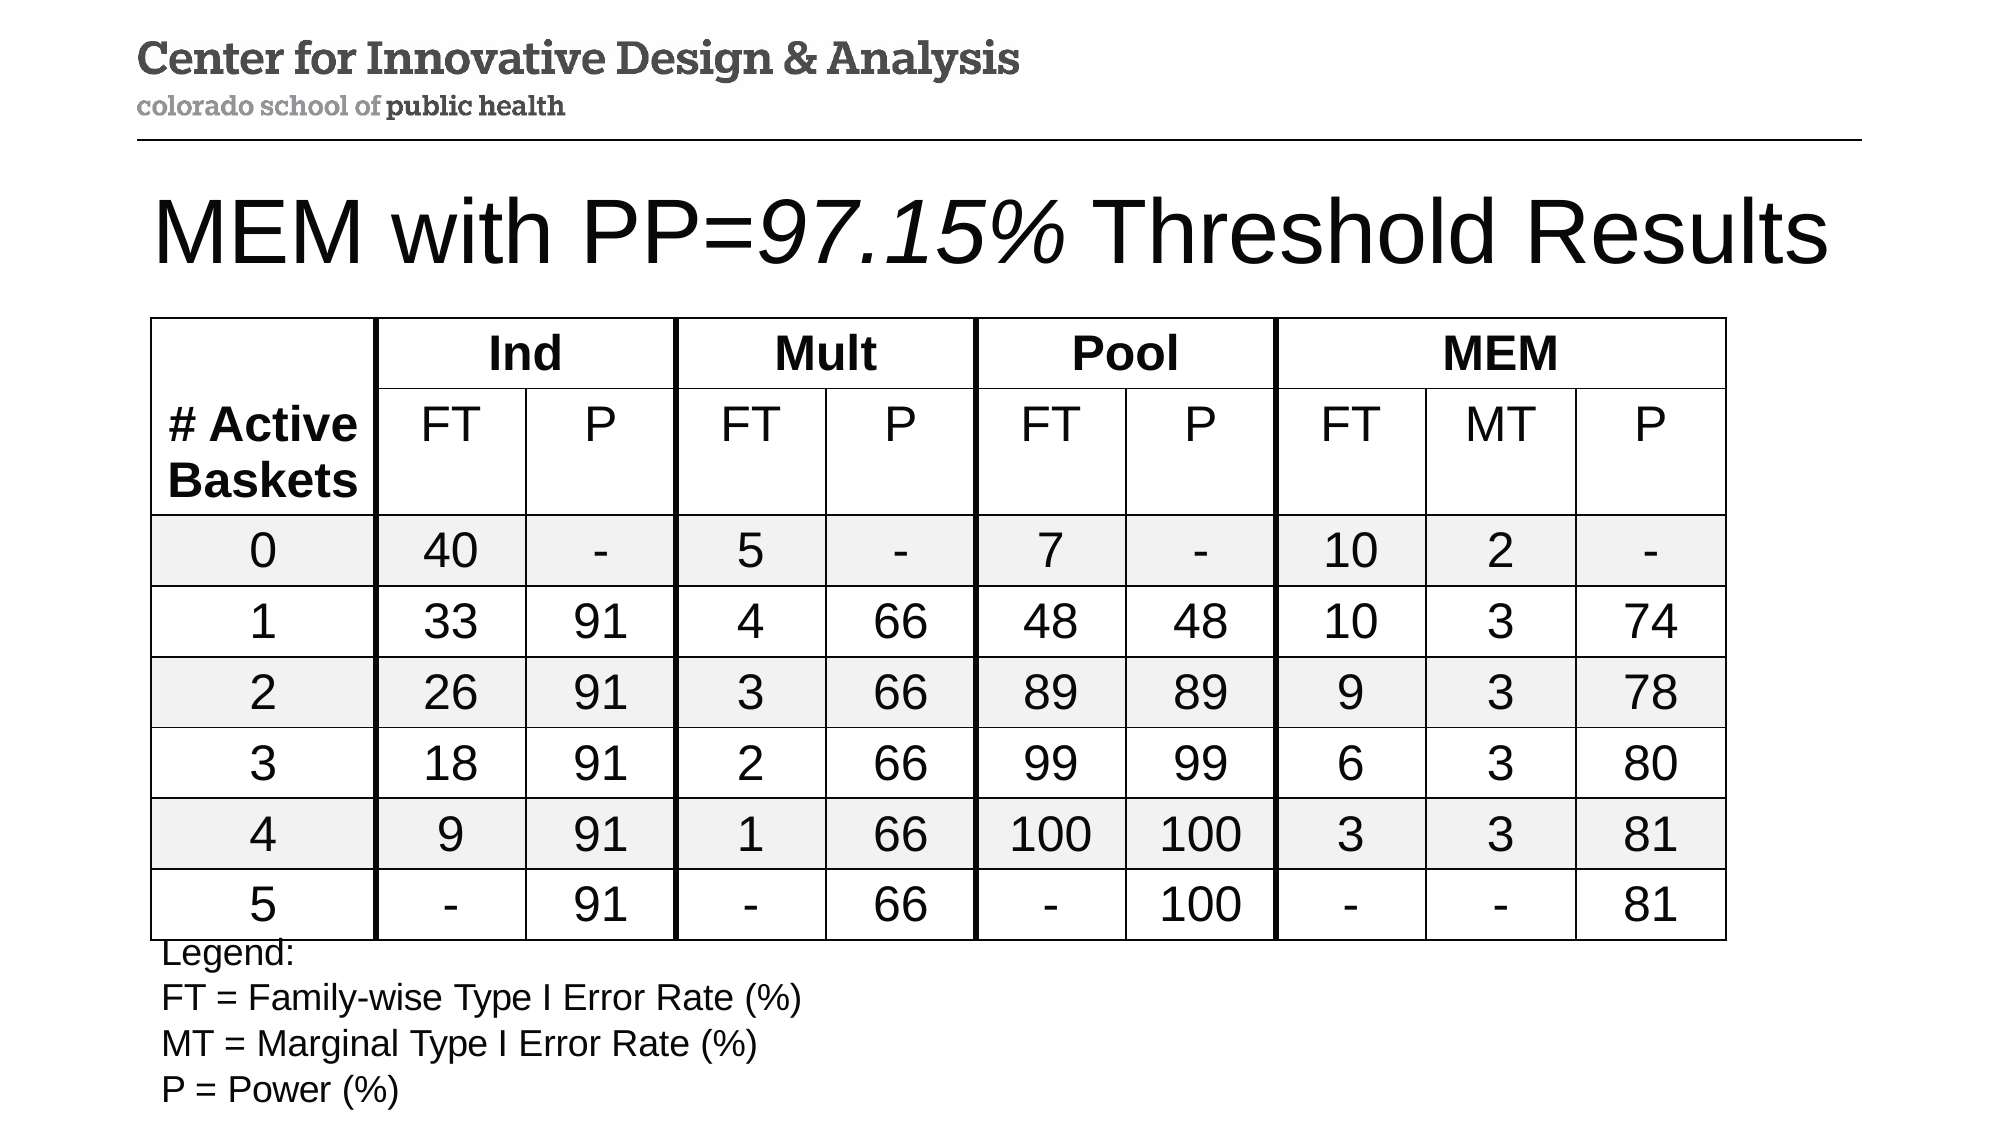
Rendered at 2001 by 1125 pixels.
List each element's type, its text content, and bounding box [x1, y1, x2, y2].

table_cell 66 [827, 799, 973, 868]
table_cell 2 [1427, 516, 1575, 585]
title MEM with PP=97.15% Threshold Results [137, 150, 1863, 318]
table_cell 6 [1279, 728, 1425, 797]
table_cell 9 [379, 799, 525, 868]
table_cell P [527, 389, 673, 514]
table_cell 4 [679, 587, 825, 656]
table_cell 66 [827, 870, 973, 939]
table_cell 3 [152, 728, 373, 797]
table_cell 5 [679, 516, 825, 585]
table_cell - [1577, 516, 1725, 585]
table_cell 100 [979, 799, 1125, 868]
table_cell 91 [527, 870, 673, 925]
table_cell - [827, 516, 973, 585]
table_cell 89 [1127, 658, 1273, 727]
table_cell 91 [527, 658, 673, 727]
table_cell FT [379, 389, 525, 514]
table_cell 7 [979, 516, 1125, 585]
table_cell 3 [1427, 799, 1575, 868]
table_cell 4 [152, 799, 373, 868]
table_cell 33 [379, 587, 525, 656]
table_cell 40 [379, 516, 525, 585]
table_cell 91 [527, 587, 673, 656]
table_cell FT [679, 389, 825, 514]
table_cell 48 [979, 587, 1125, 656]
table_cell 2 [679, 728, 825, 797]
table_cell - [679, 870, 825, 925]
table_cell 3 [1427, 587, 1575, 656]
table_cell 3 [1279, 799, 1425, 868]
table_cell 1 [152, 587, 373, 656]
table_header # Active Baskets [152, 319, 373, 514]
table_cell 3 [1427, 658, 1575, 727]
table_cell - [379, 870, 525, 925]
table_cell 1 [679, 799, 825, 868]
table_cell 100 [1127, 870, 1273, 939]
table_header MEM [1279, 319, 1725, 388]
table_cell 74 [1577, 587, 1725, 656]
table_cell 10 [1279, 587, 1425, 656]
table_cell - [979, 870, 1125, 939]
table_header Pool [979, 319, 1273, 388]
table_cell 99 [1127, 728, 1273, 797]
table_cell P [827, 389, 973, 514]
table_cell 3 [1427, 728, 1575, 797]
table_cell 91 [527, 799, 673, 868]
table_cell 66 [827, 658, 973, 727]
table_cell 89 [979, 658, 1125, 727]
table_header Mult [679, 319, 973, 388]
picture [137, 39, 1019, 120]
table_cell P [1127, 389, 1273, 514]
table_cell 18 [379, 728, 525, 797]
table_cell 78 [1577, 658, 1725, 727]
table_cell - [527, 516, 673, 585]
table_cell 2 [152, 658, 373, 727]
table_cell 99 [979, 728, 1125, 797]
table_cell MT [1427, 389, 1575, 514]
table_cell P [1577, 389, 1725, 514]
table_cell 26 [379, 658, 525, 727]
table_cell 10 [1279, 516, 1425, 585]
table_cell 66 [827, 728, 973, 797]
table_cell 0 [152, 516, 373, 585]
table_cell FT [979, 389, 1125, 514]
table_cell 3 [679, 658, 825, 727]
table_cell - [1427, 870, 1575, 939]
table_cell 66 [827, 587, 973, 656]
table_cell - [1127, 516, 1273, 585]
table_cell 81 [1577, 799, 1725, 868]
table_cell 81 [1577, 870, 1725, 939]
table_cell 100 [1127, 799, 1273, 868]
text_box Legend: FT = Family-wise Type I Error Rate (%) MT = Marginal Type I Error Rate (%) P = Power (%) [159, 925, 845, 1111]
table_cell 91 [527, 728, 673, 797]
table_cell 48 [1127, 587, 1273, 656]
table_cell 5 [152, 870, 373, 939]
table_cell - [1279, 870, 1425, 939]
table_header Ind [379, 319, 673, 388]
table_cell 9 [1279, 658, 1425, 727]
table_cell FT [1279, 389, 1425, 514]
table_cell 80 [1577, 728, 1725, 797]
